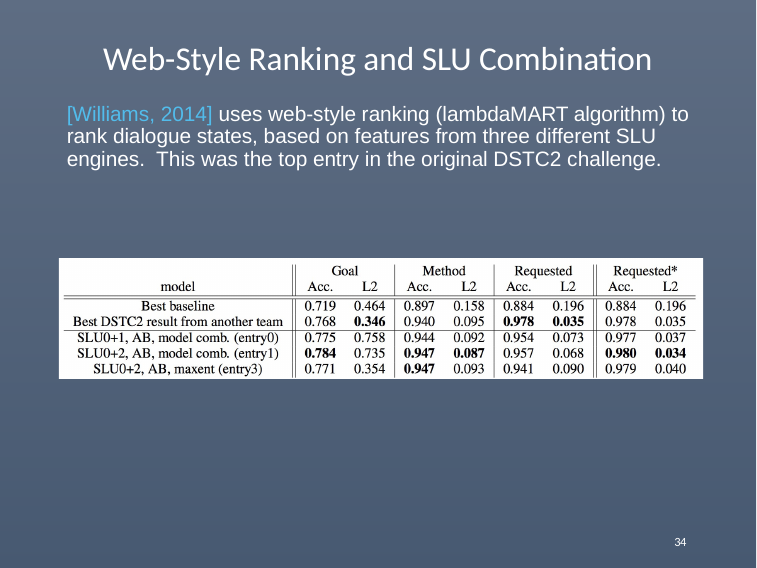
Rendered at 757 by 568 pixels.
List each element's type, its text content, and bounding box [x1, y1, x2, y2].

title Web-Style Ranking and SLU Combination [51, 9, 705, 96]
slide_number 34 [534, 526, 705, 557]
text_box [58, 258, 704, 379]
list [Williams, 2014] uses web-style ranking (lambdaMART algorithm) to rank dialogue states, based on features from three different SLU engines. This was the top entry in the original DSTC2 challenge. [51, 96, 705, 522]
